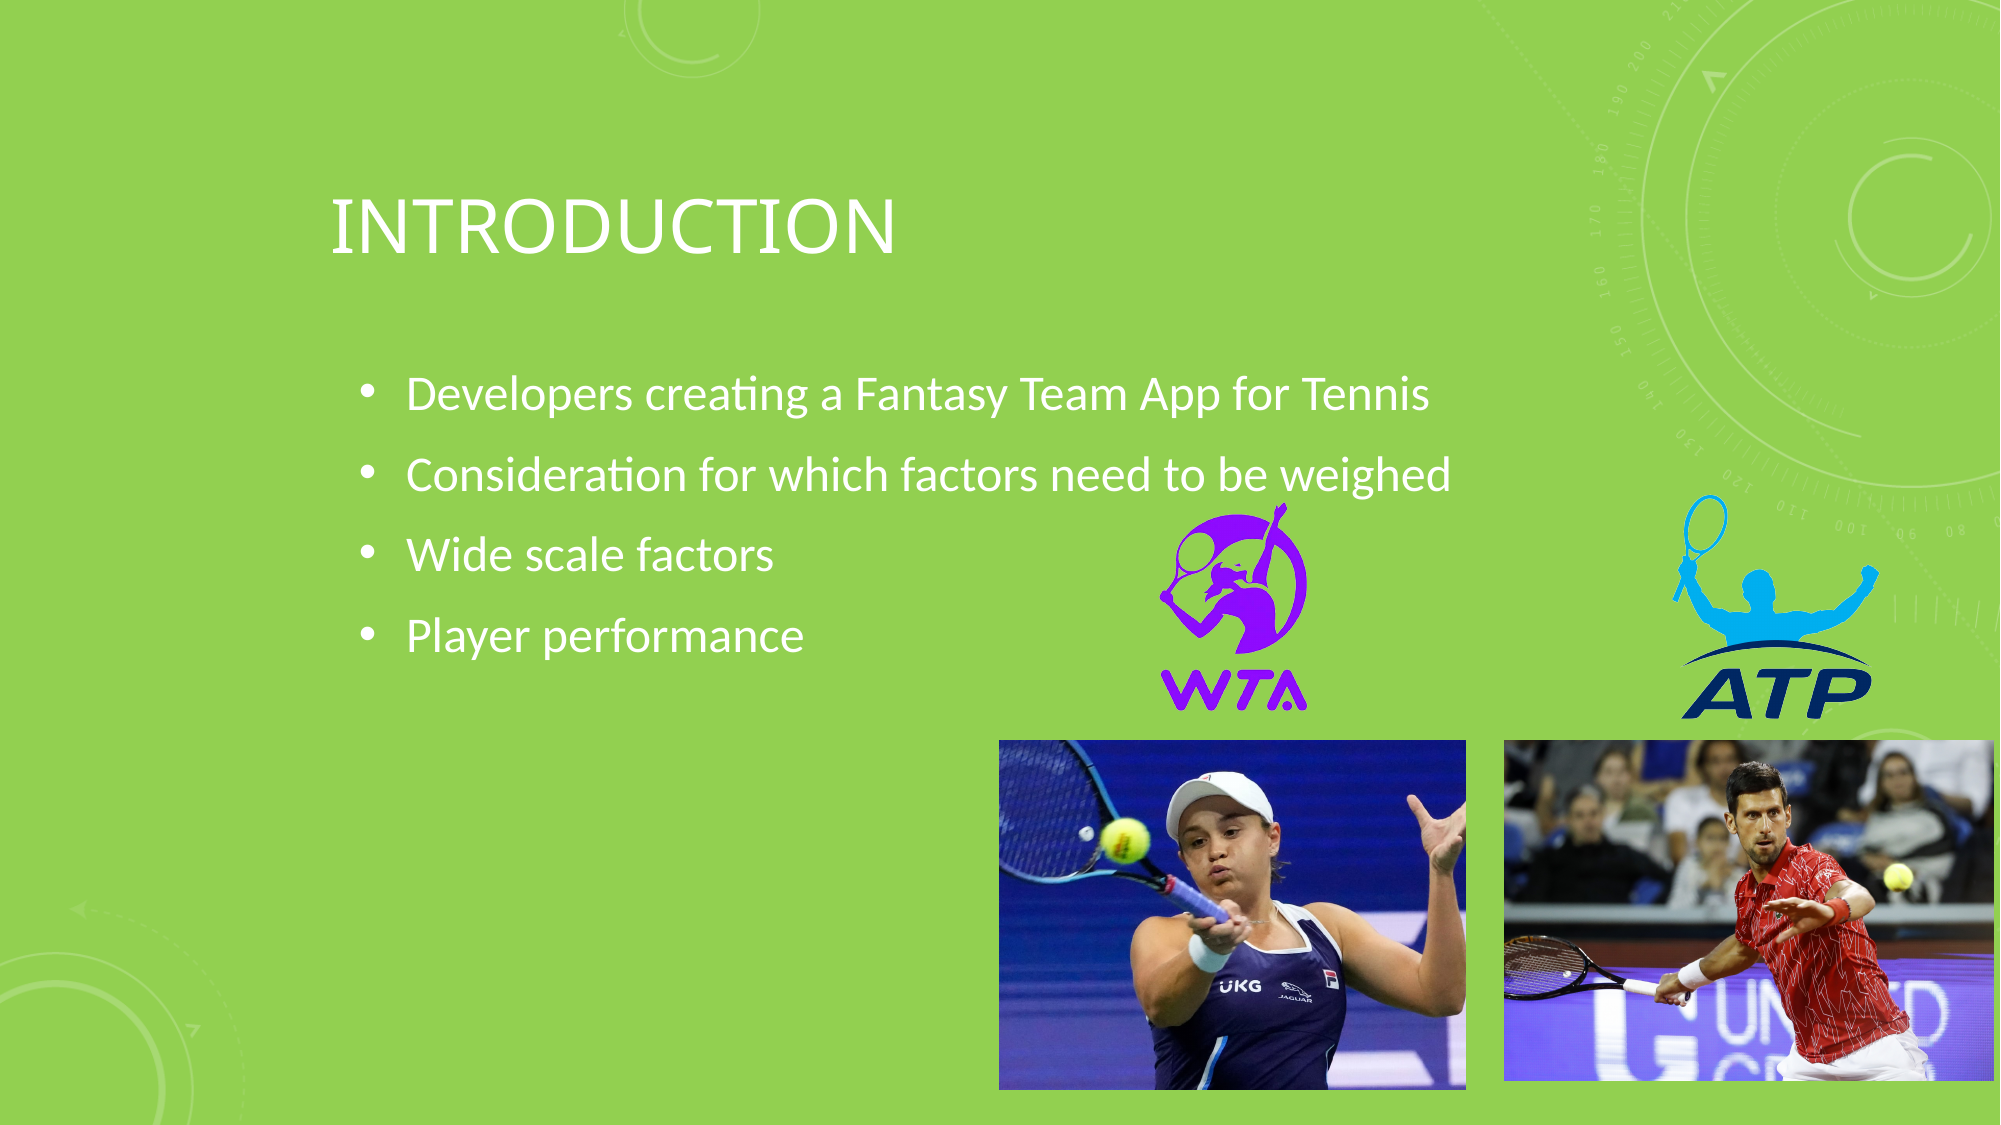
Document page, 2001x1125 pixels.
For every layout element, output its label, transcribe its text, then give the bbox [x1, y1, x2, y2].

list Developers creating a Fantasy Team App for Tennis Consideration for which factors need to be weighed Wide scale factors Player performance [344, 336, 1592, 687]
title Introduction [315, 135, 1621, 312]
picture [0, 0, 2000, 1125]
